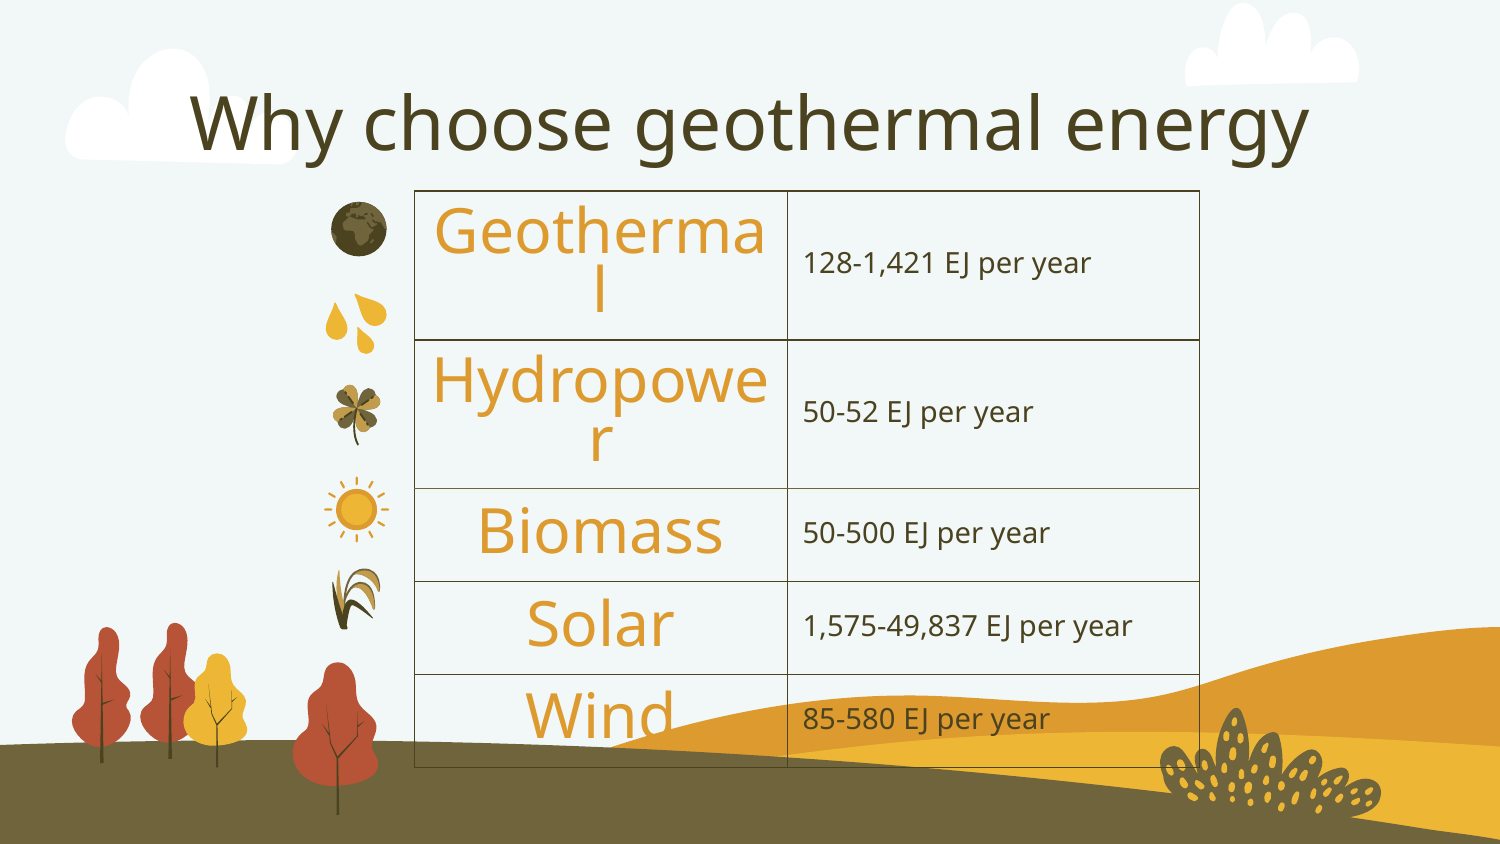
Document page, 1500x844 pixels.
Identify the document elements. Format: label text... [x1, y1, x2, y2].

table_cell 50-500 EJ per year [788, 489, 1199, 581]
table_cell 50-52 EJ per year [788, 341, 1199, 488]
table_cell Wind [415, 675, 787, 767]
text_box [323, 476, 390, 543]
table_header Geothermal [415, 192, 787, 339]
table_cell Hydropower [415, 341, 787, 488]
table_cell Biomass [415, 489, 787, 581]
table_cell 1,575-49,837 EJ per year [788, 582, 1199, 674]
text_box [332, 568, 381, 630]
table_header 128-1,421 EJ per year [788, 192, 1199, 339]
title Why choose geothermal energy [116, 76, 1383, 165]
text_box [330, 201, 387, 257]
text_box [325, 293, 388, 355]
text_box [332, 384, 381, 446]
table_cell 85-580 EJ per year [788, 675, 1199, 767]
table_cell Solar [415, 582, 787, 674]
